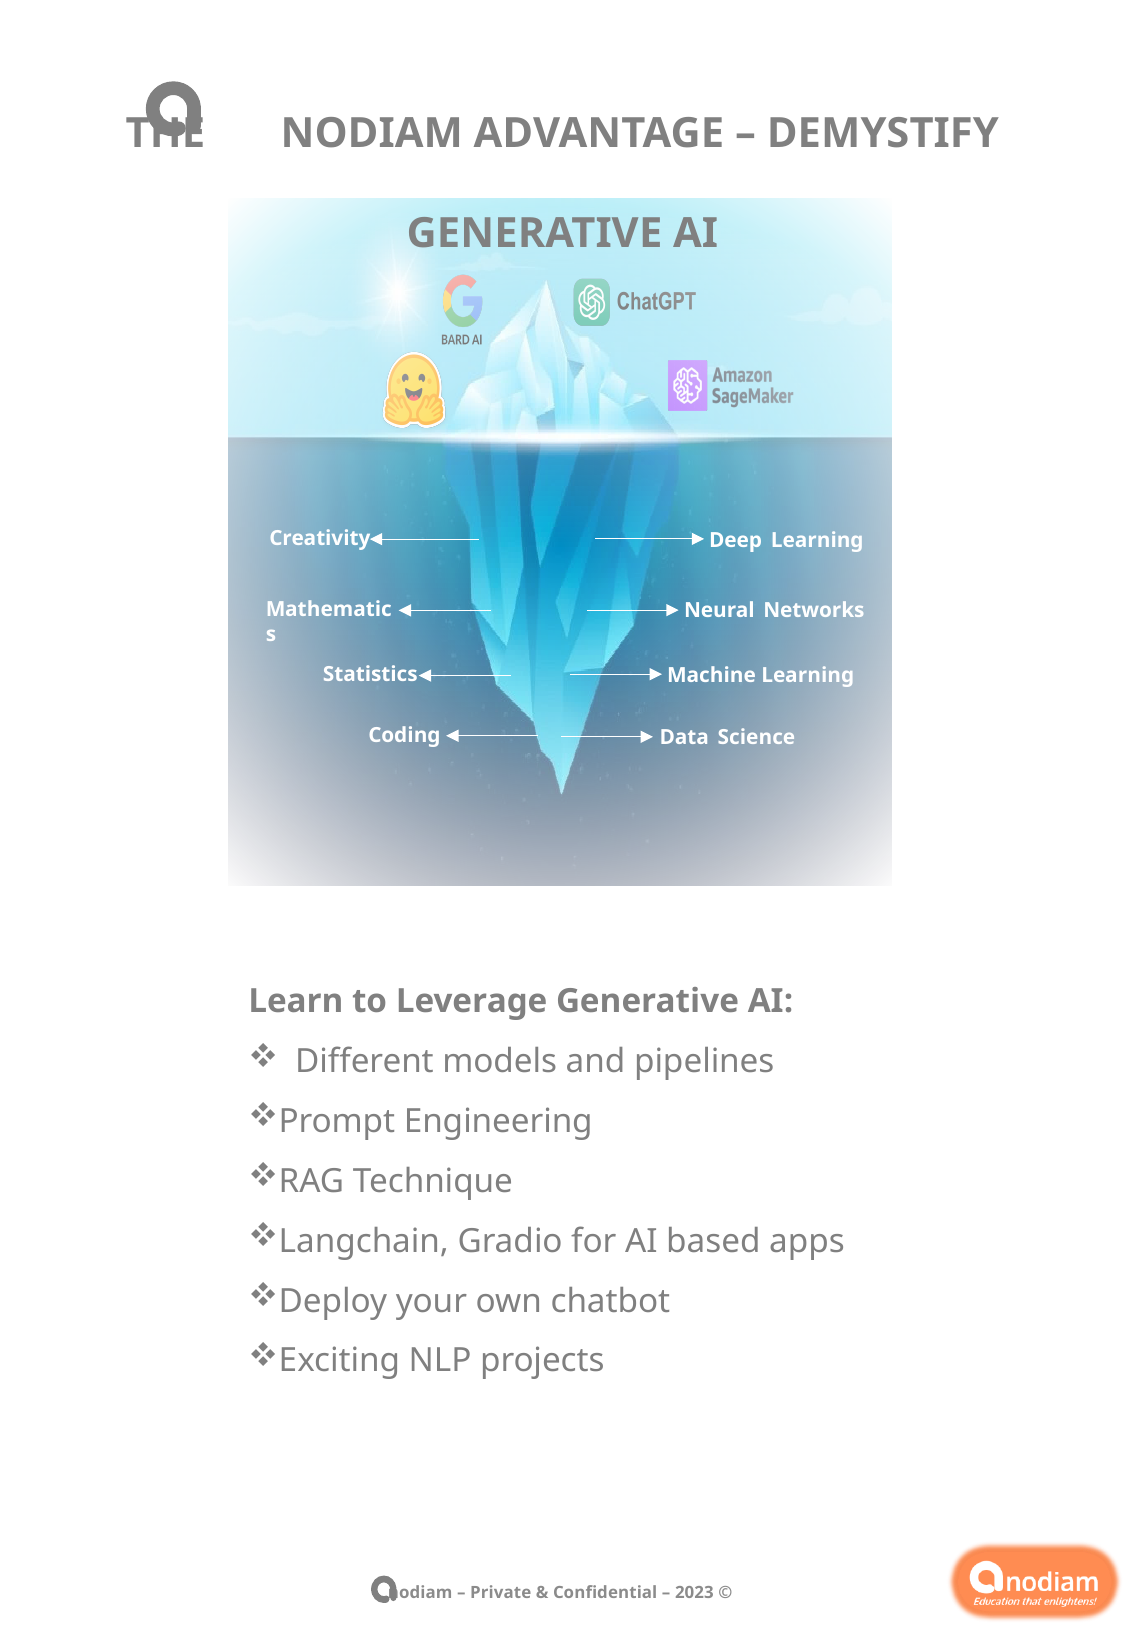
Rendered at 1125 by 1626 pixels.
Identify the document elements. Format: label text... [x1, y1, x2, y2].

text_box [227, 264, 892, 895]
text_box The nodiam Advantage – Demystify Generative AI [9, 48, 1116, 264]
text_box [370, 1574, 398, 1605]
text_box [228, 198, 892, 887]
text_box nodiam – Private & Confidential – 2023 © [288, 1566, 837, 1616]
text_box Learn to Leverage Generative AI: Different models and pipelines Prompt Engineering RAG Technique Langchain, Gradio for AI based apps Deploy your own chatbot Exciting NLP projects [233, 912, 981, 1386]
picture [944, 1538, 1125, 1625]
text_box [144, 80, 203, 138]
